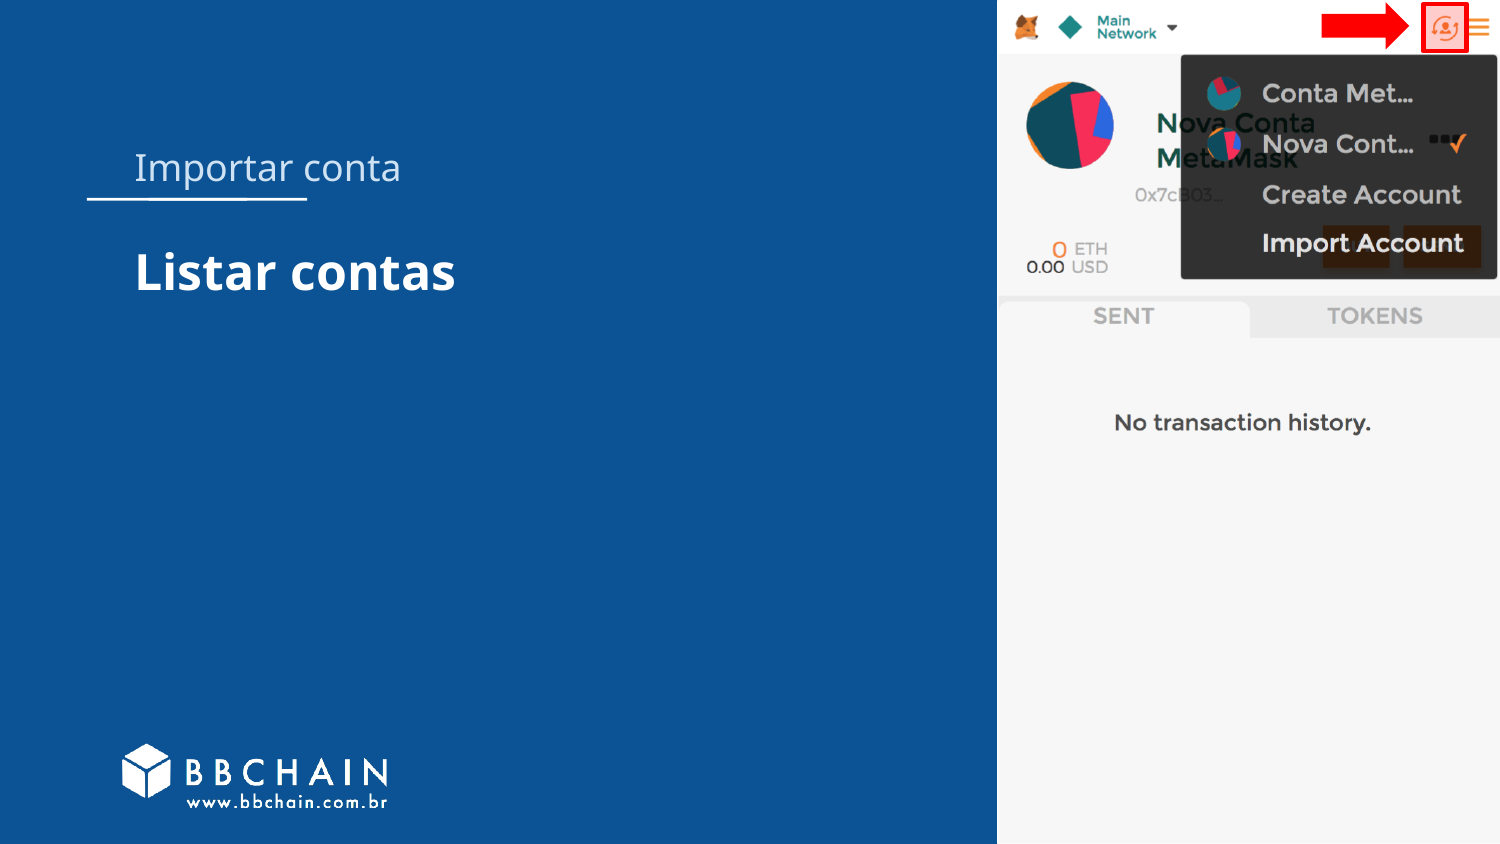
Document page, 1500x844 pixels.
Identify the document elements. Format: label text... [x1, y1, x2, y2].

picture [997, 0, 1500, 844]
picture [122, 743, 387, 808]
text_box Importar conta [119, 0, 964, 204]
title Listar contas [119, 216, 932, 466]
